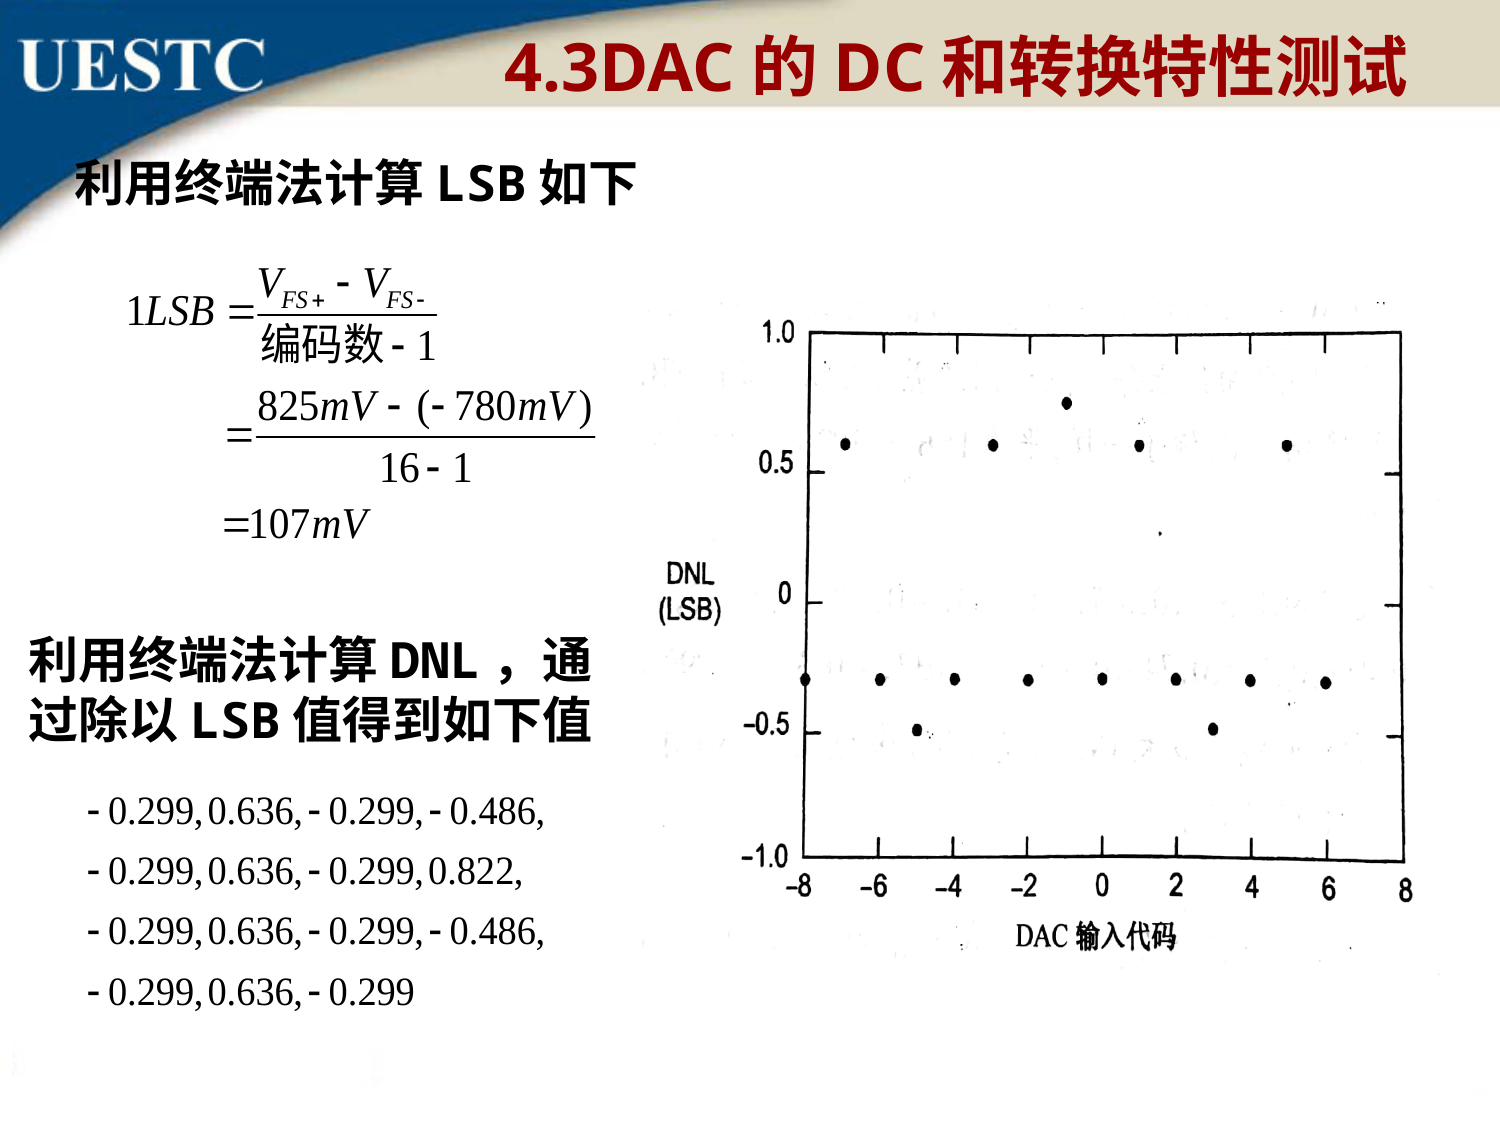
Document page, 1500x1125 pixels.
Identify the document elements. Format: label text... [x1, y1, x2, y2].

picture [0, 0, 1500, 1125]
title 4.3DAC的DC和转换特性测试 [413, 0, 1500, 141]
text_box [13, 621, 638, 1022]
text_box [76, 143, 638, 559]
